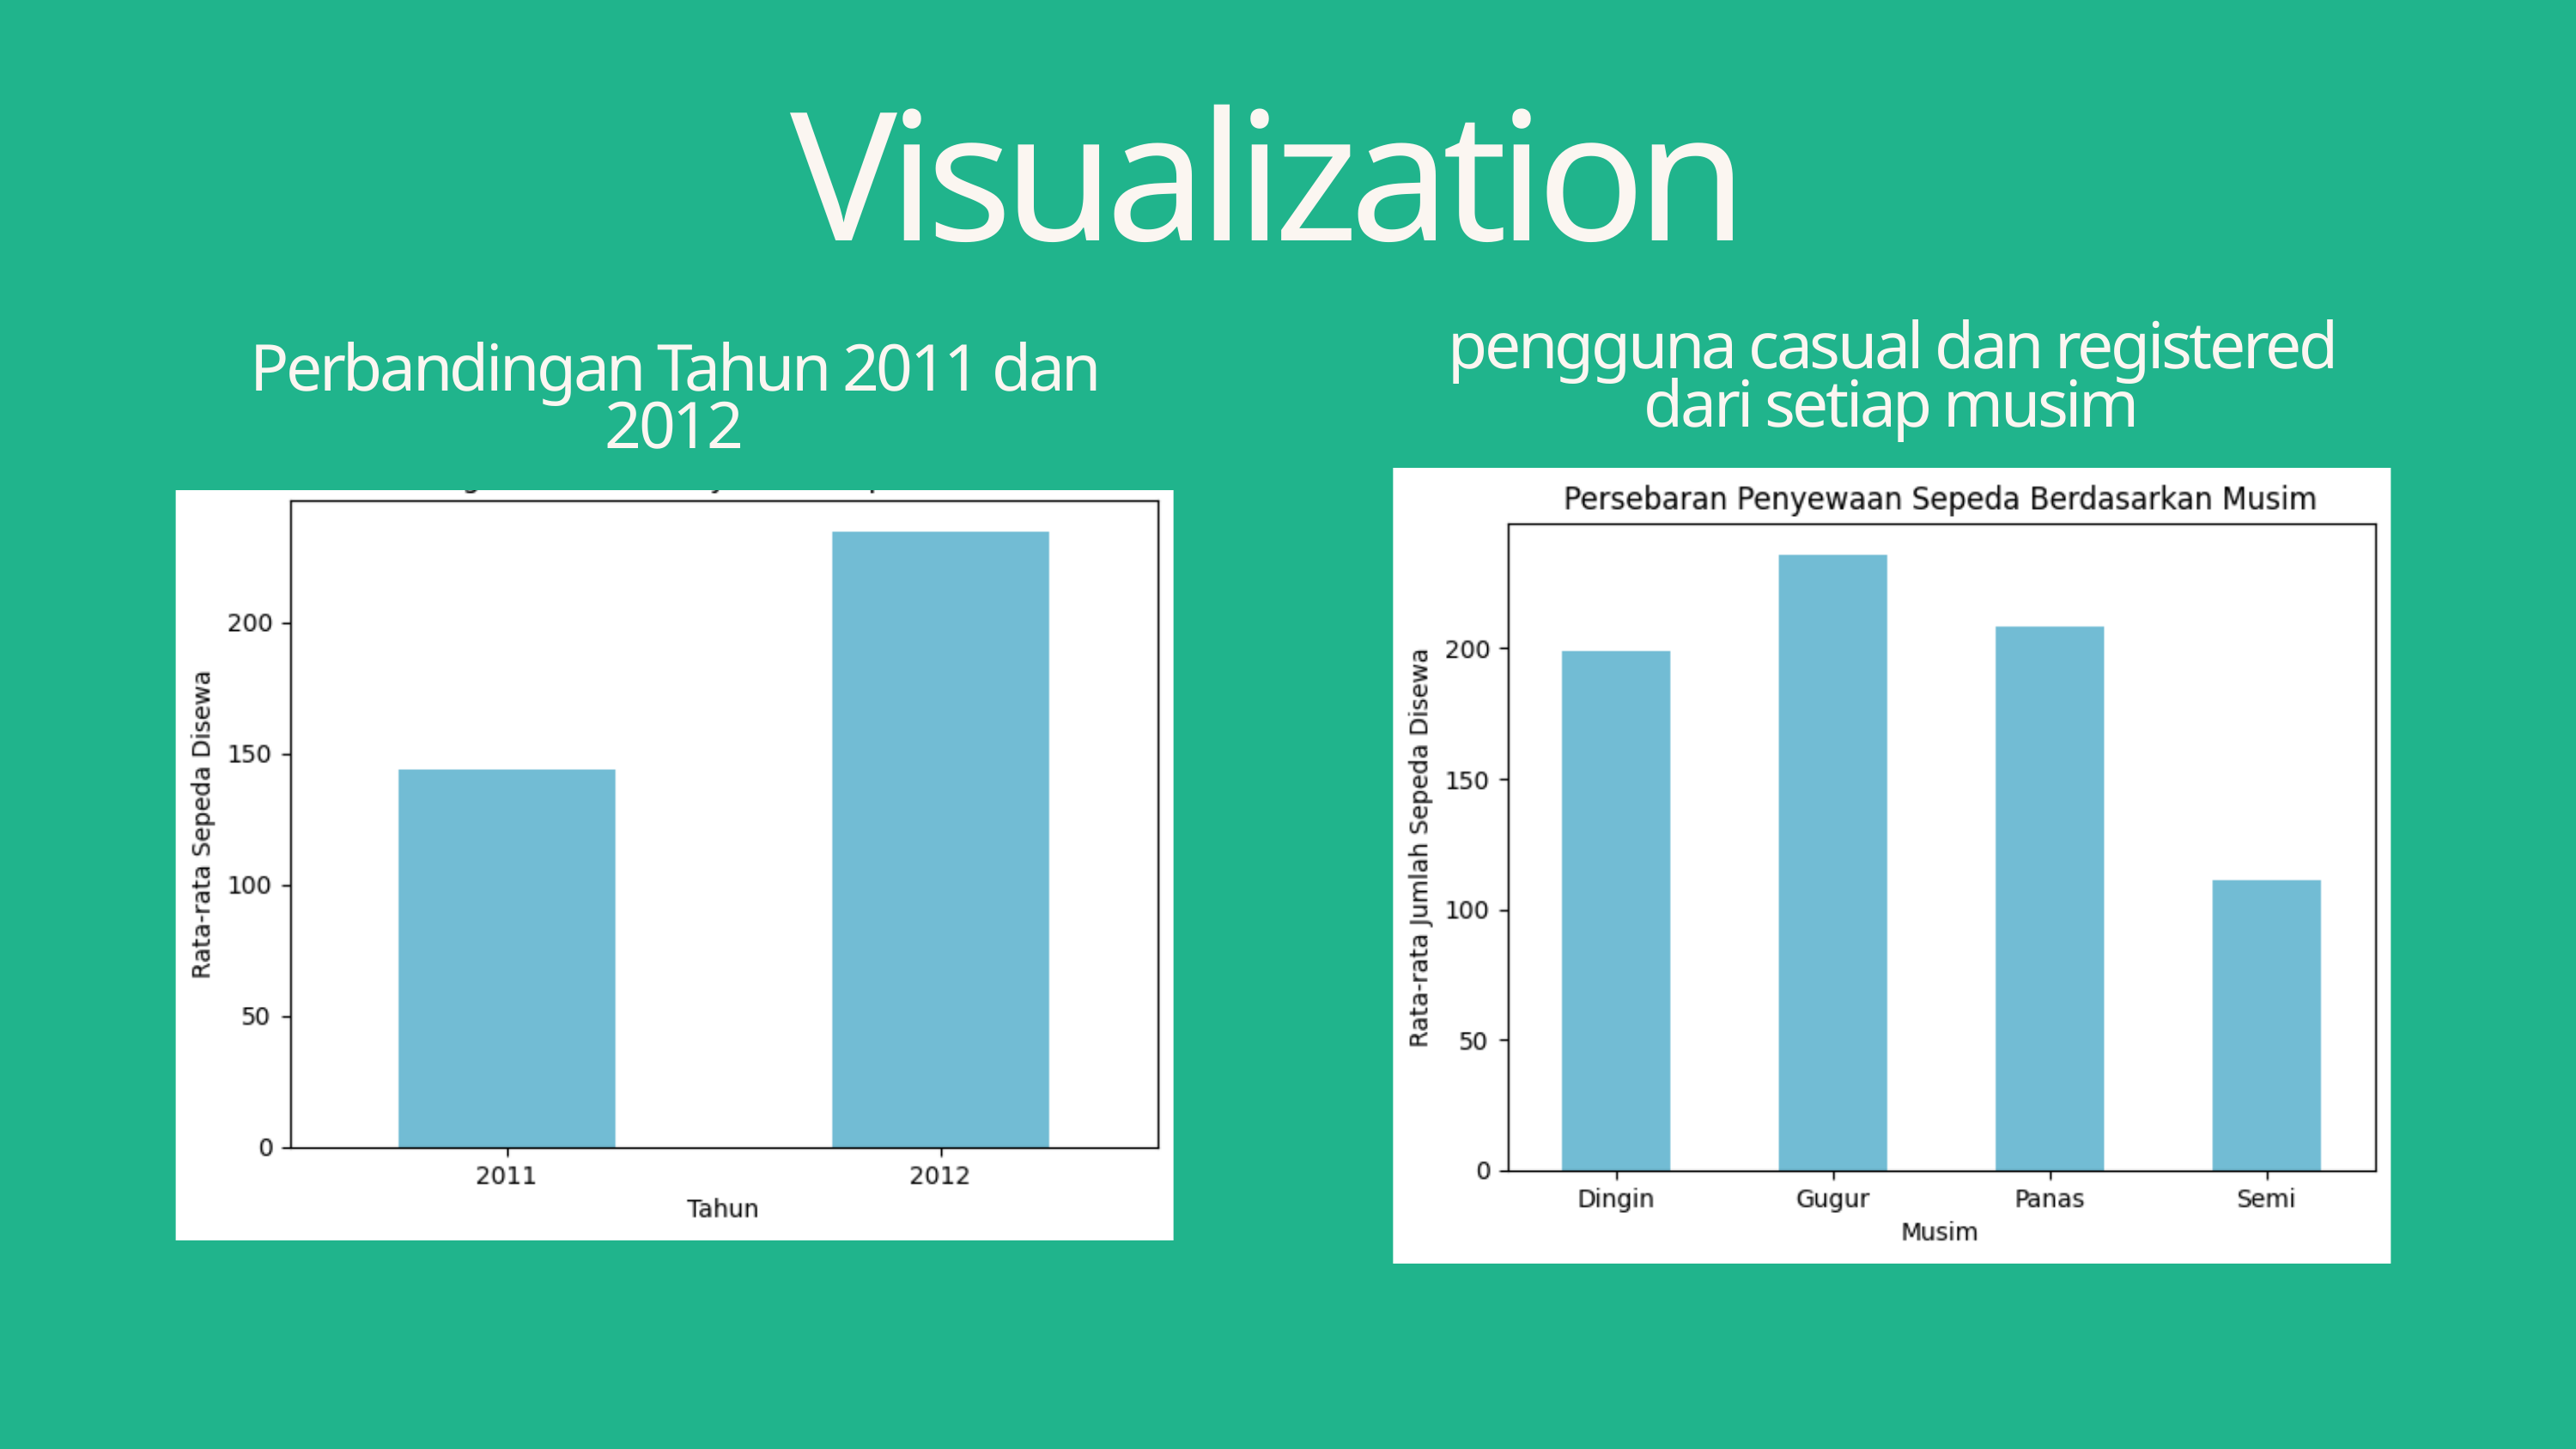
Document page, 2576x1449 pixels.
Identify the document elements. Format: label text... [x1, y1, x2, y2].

text_box [1393, 468, 2391, 1264]
text_box pengguna casual dan registered dari setiap musim [1393, 324, 2391, 440]
text_box Visualization [788, 115, 1787, 277]
text_box [175, 490, 1174, 1240]
text_box Perbandingan Tahun 2011 dan 2012 [175, 345, 1174, 462]
